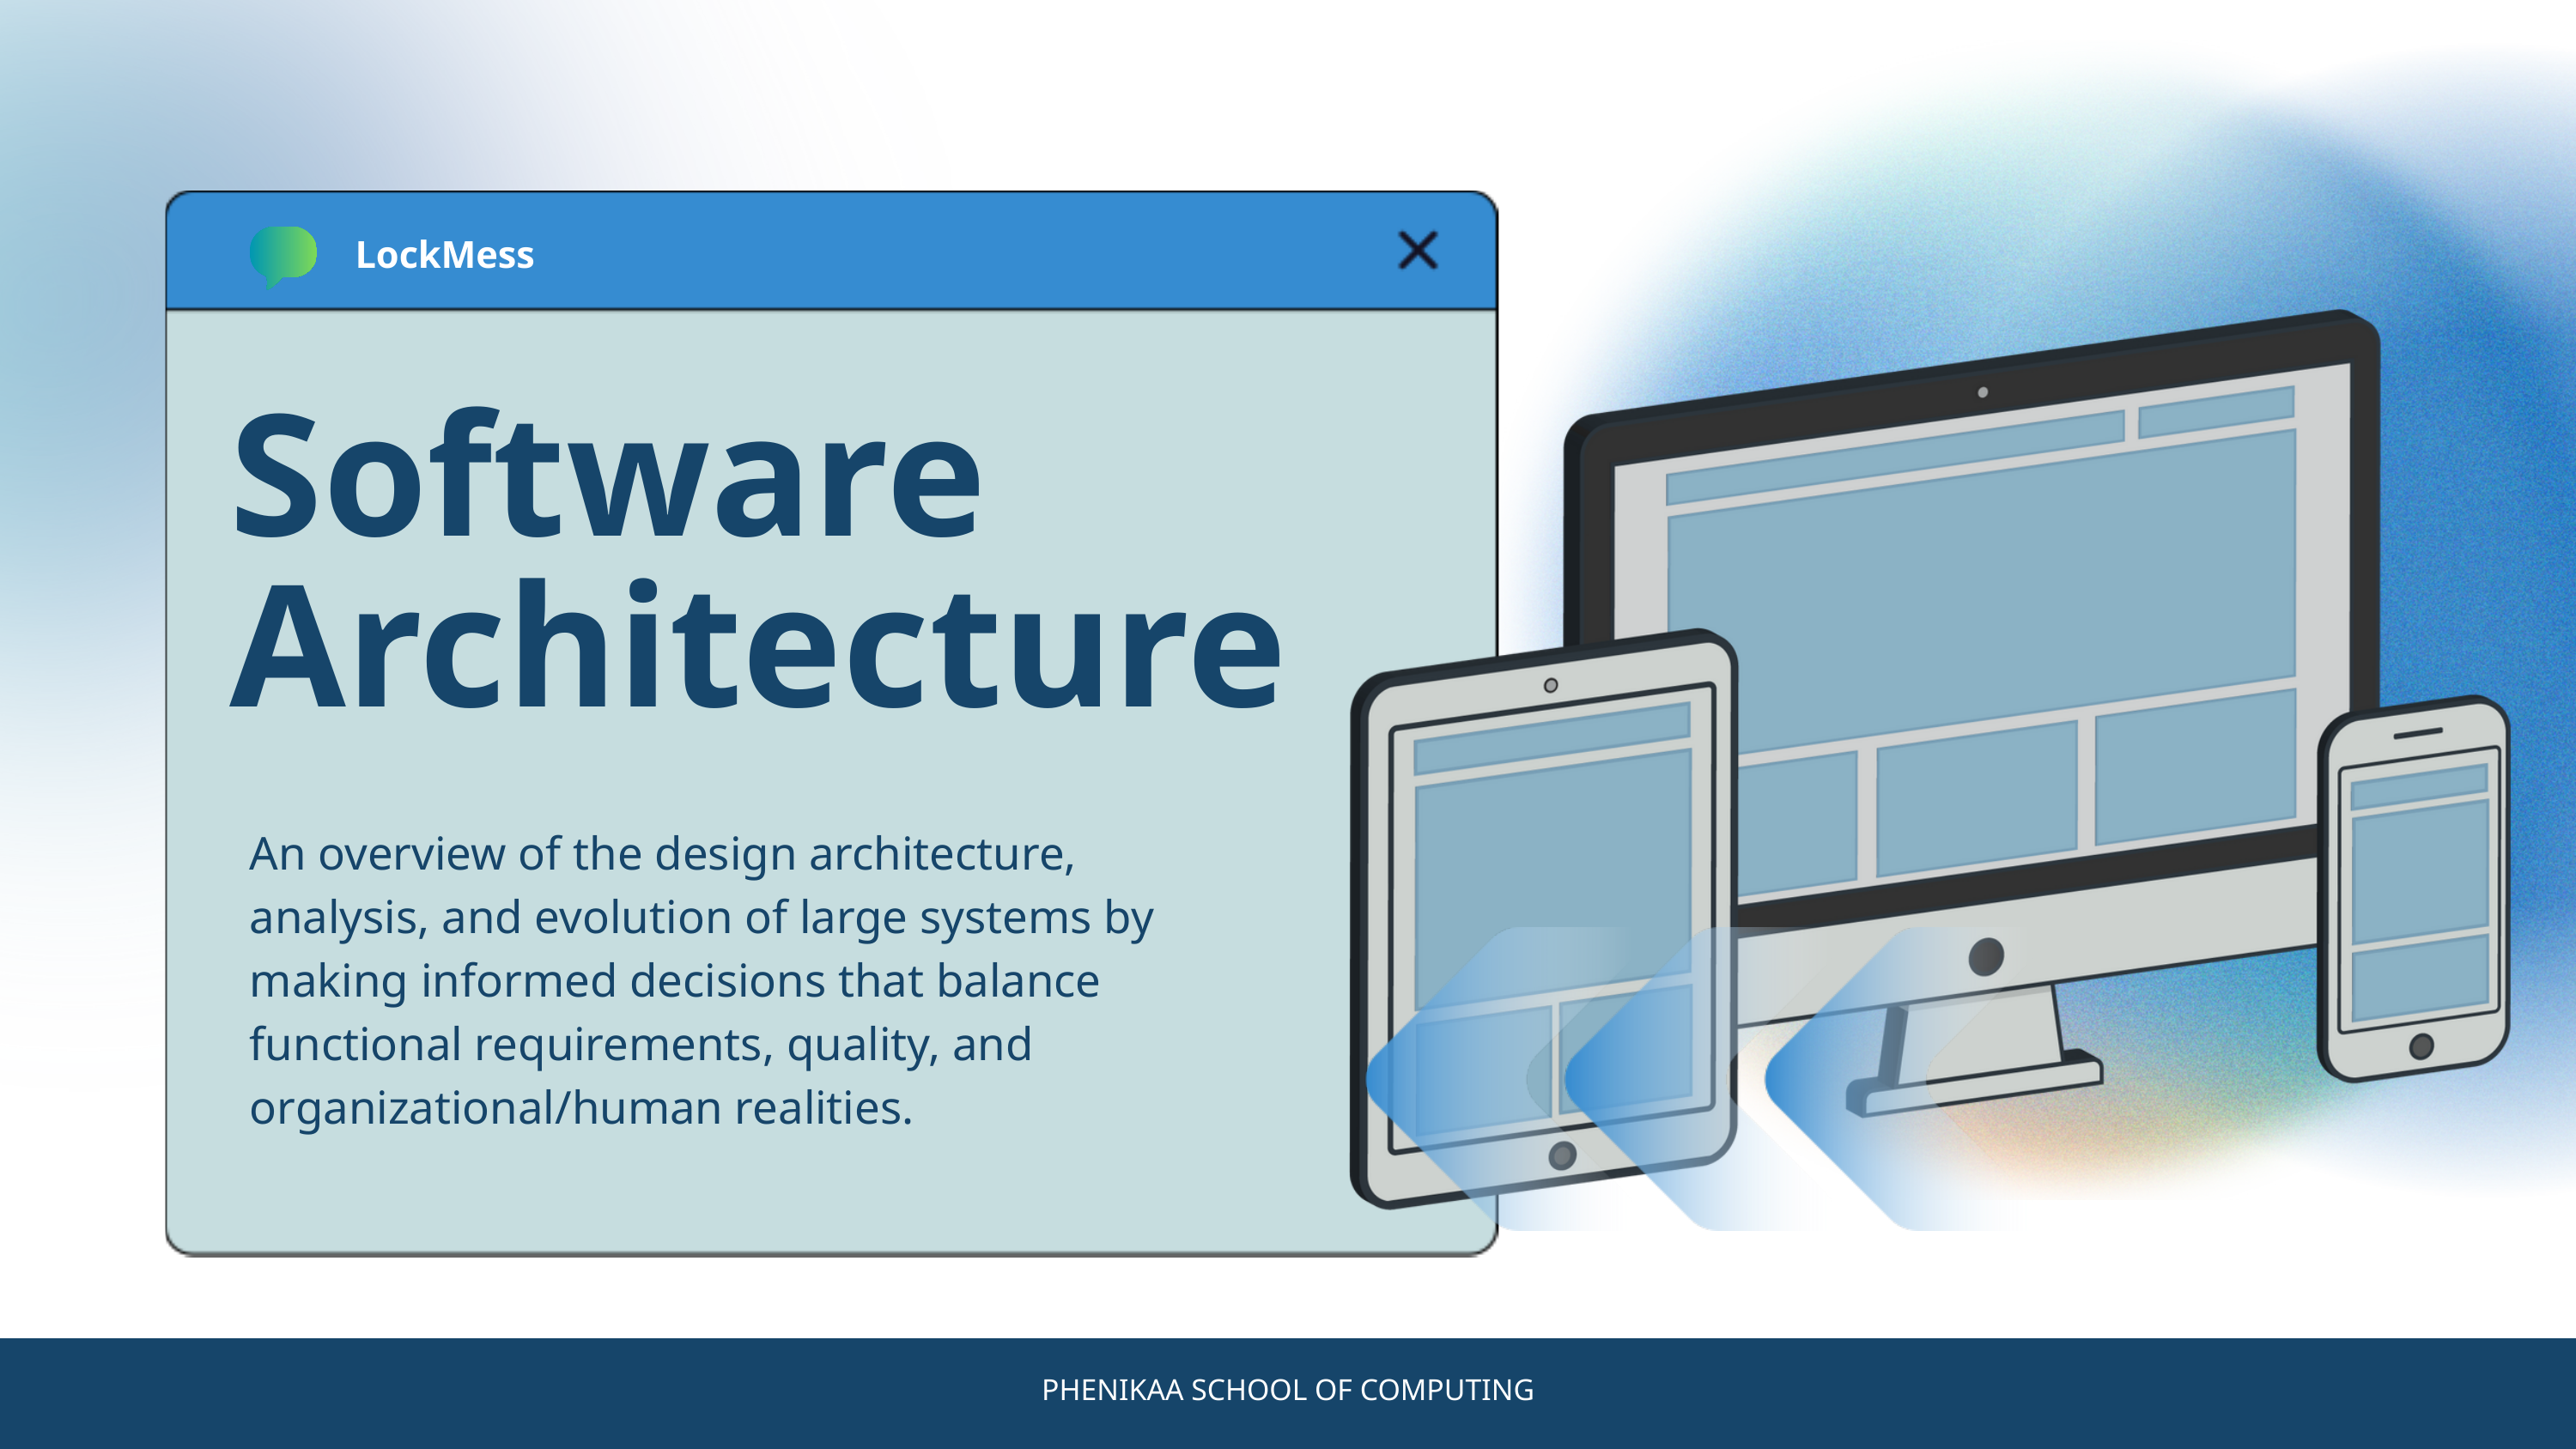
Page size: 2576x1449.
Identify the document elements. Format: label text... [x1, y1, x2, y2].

text_box Software Architecture [229, 398, 1329, 741]
text_box An overview of the design architecture, analysis, and evolution of large systems by making informed decisions that balance functional requirements, quality, and organizational/human realities. [249, 815, 1254, 1133]
text_box [0, 0, 972, 1092]
text_box [1562, 927, 1762, 1231]
text_box [165, 191, 1499, 1258]
text_box [1363, 927, 1562, 1231]
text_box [249, 226, 318, 290]
text_box [1762, 927, 2065, 1231]
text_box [0, 1337, 2576, 1449]
text_box [1468, 40, 2576, 1200]
text_box LockMess [355, 238, 654, 276]
text_box [1349, 309, 2512, 1210]
